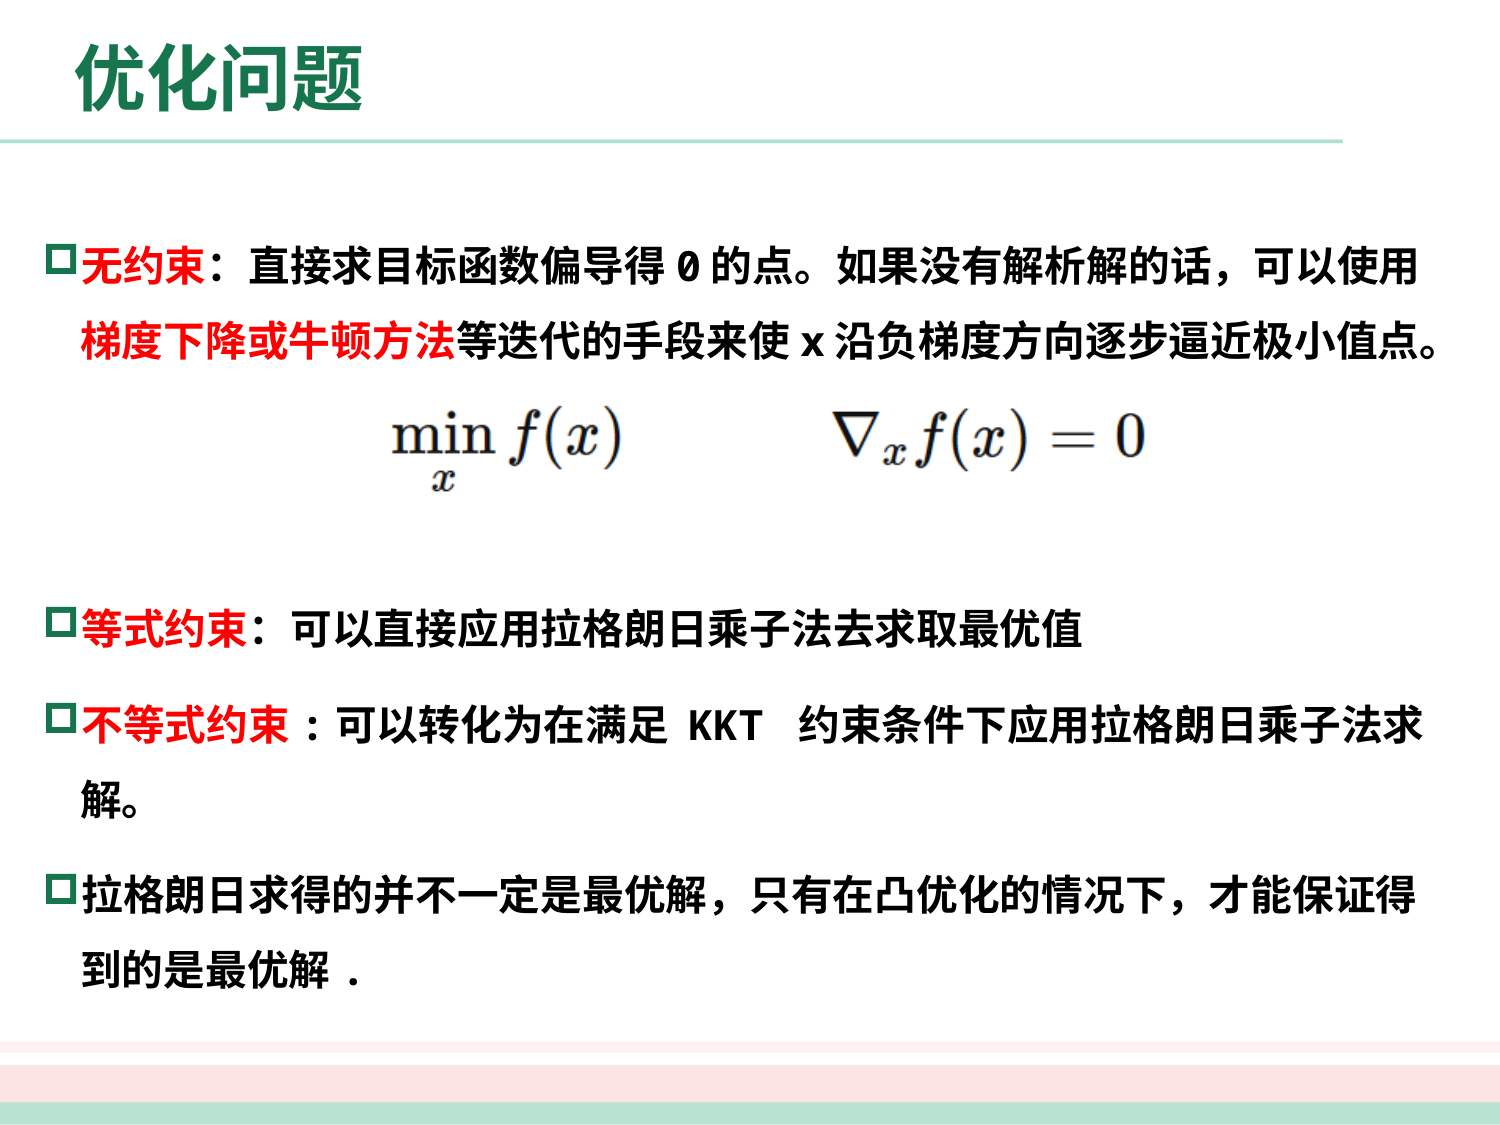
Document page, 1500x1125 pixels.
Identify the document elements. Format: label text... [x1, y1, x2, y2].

title 优化问题 [58, 35, 1353, 129]
list 无约束：直接求目标函数偏导得0的点。如果没有解析解的话，可以使用梯度下降或牛顿方法等迭代的手段来使x沿负梯度方向逐步逼近极小值点。 等式约束：可以直接应用拉格朗日乘子法去求取最优值 不等式约束:可以转化为在满足 KKT 约束条件下应用拉格朗日乘子法求解。 拉格朗日求得的并不一定是最优解，只有在凸优化的情况下，才能保证得到的是最优解. [27, 207, 1464, 1022]
picture [0, 0, 1500, 1125]
